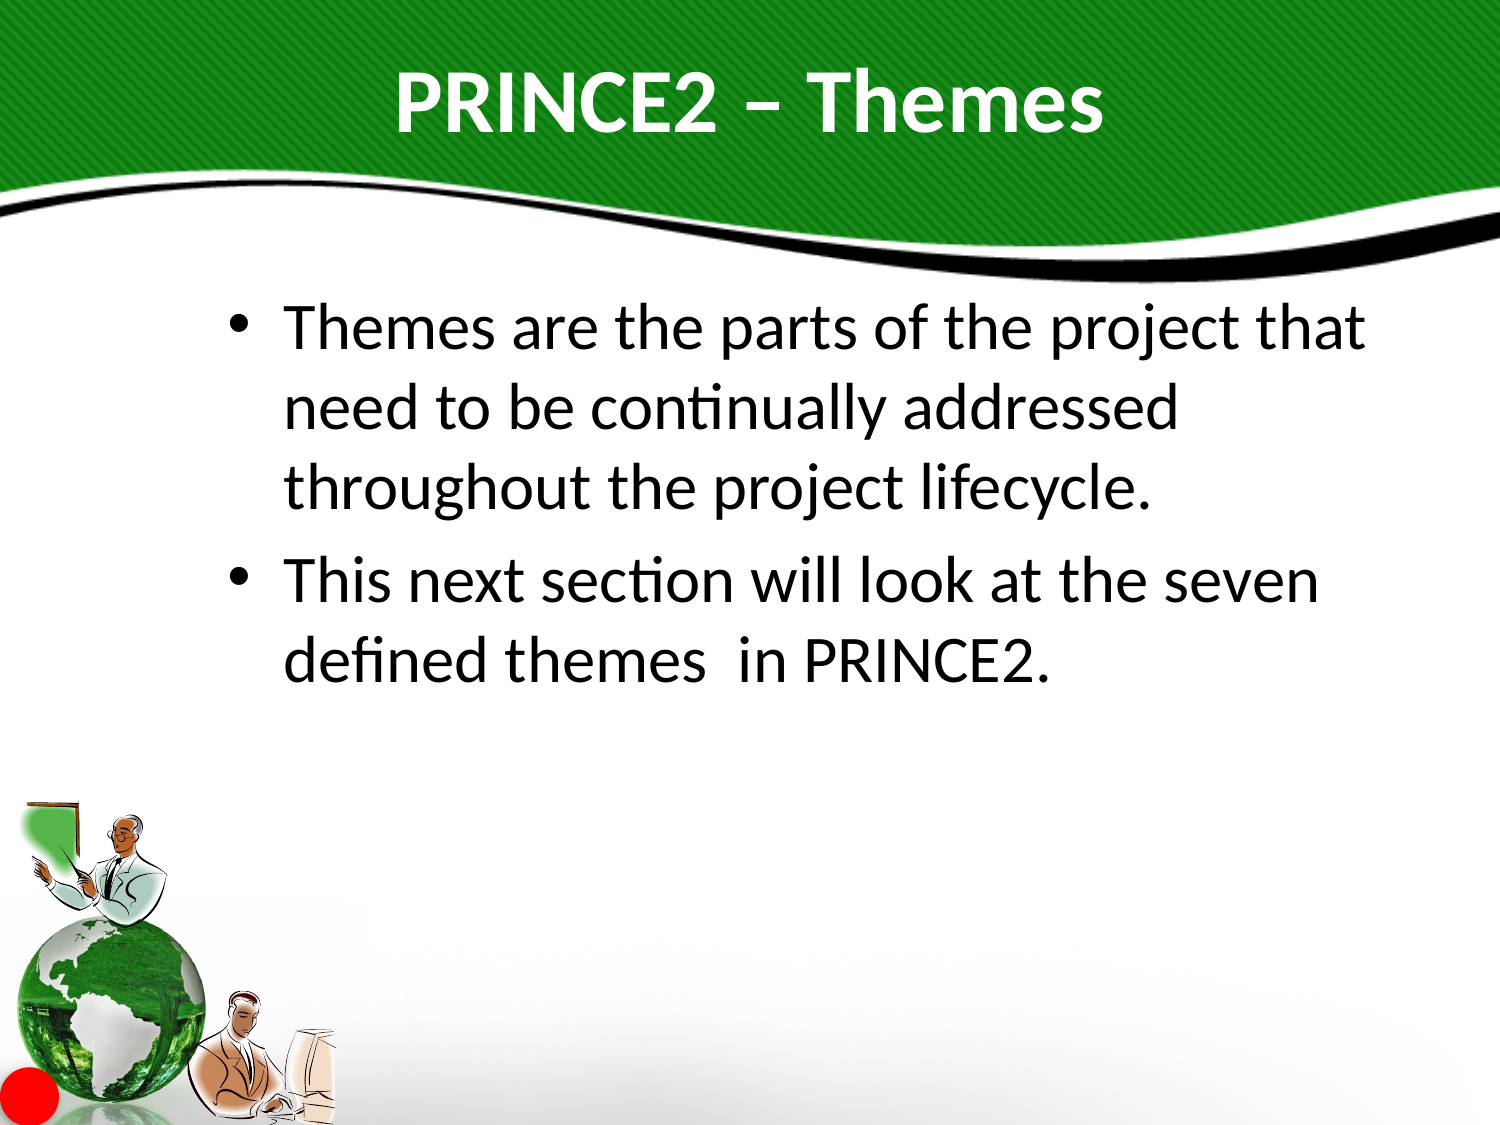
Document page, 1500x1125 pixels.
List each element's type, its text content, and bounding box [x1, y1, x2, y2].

picture [0, 0, 1500, 1125]
picture [259, 1048, 266, 1055]
picture [275, 1095, 290, 1104]
list Themes are the parts of the project that need to be continually addressed throughout the project lifecycle. This next section will look at the seven defined themes in PRINCE2. [212, 275, 1463, 1025]
picture [259, 1100, 268, 1110]
picture [0, 1105, 17, 1125]
title PRINCE2 – Themes [37, 8, 1463, 183]
picture [201, 1034, 220, 1046]
picture [272, 1118, 308, 1125]
picture [268, 1115, 294, 1119]
